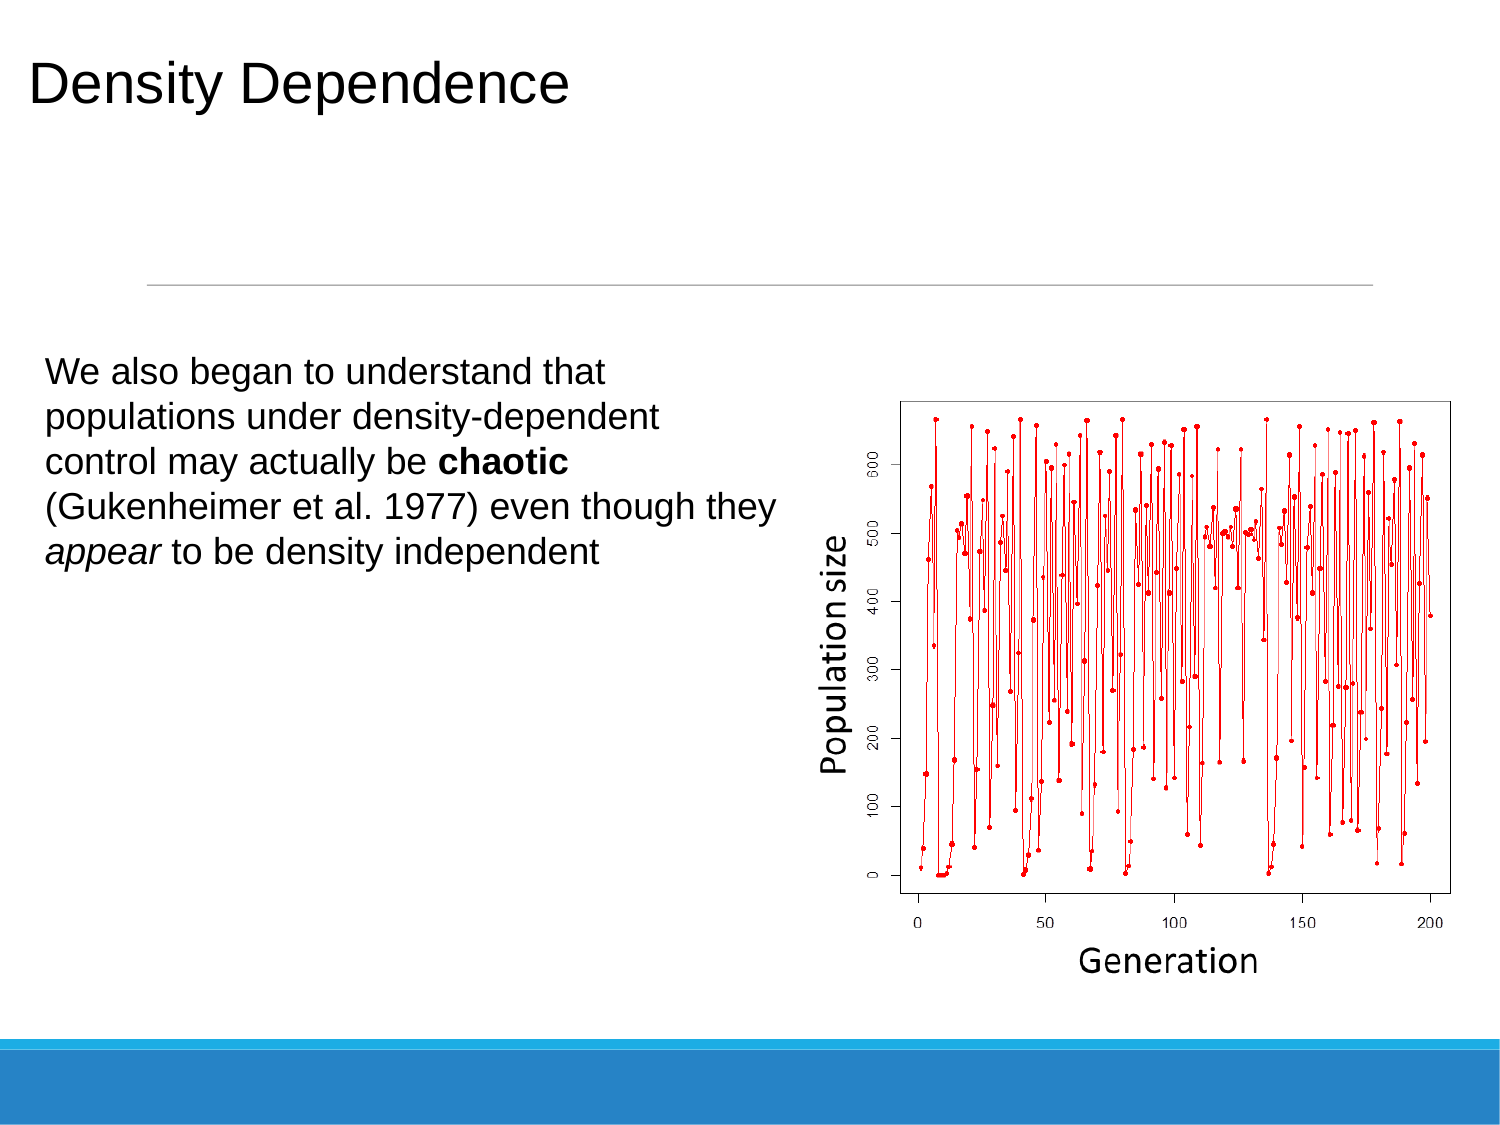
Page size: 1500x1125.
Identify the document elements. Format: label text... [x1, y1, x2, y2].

text_box Density Dependence [15, 15, 585, 145]
picture [809, 389, 1464, 978]
text_box We also began to understand that populations under density-dependent control may actually be chaotic (Gukenheimer et al. 1977) even though they appear to be density independent [30, 339, 795, 564]
